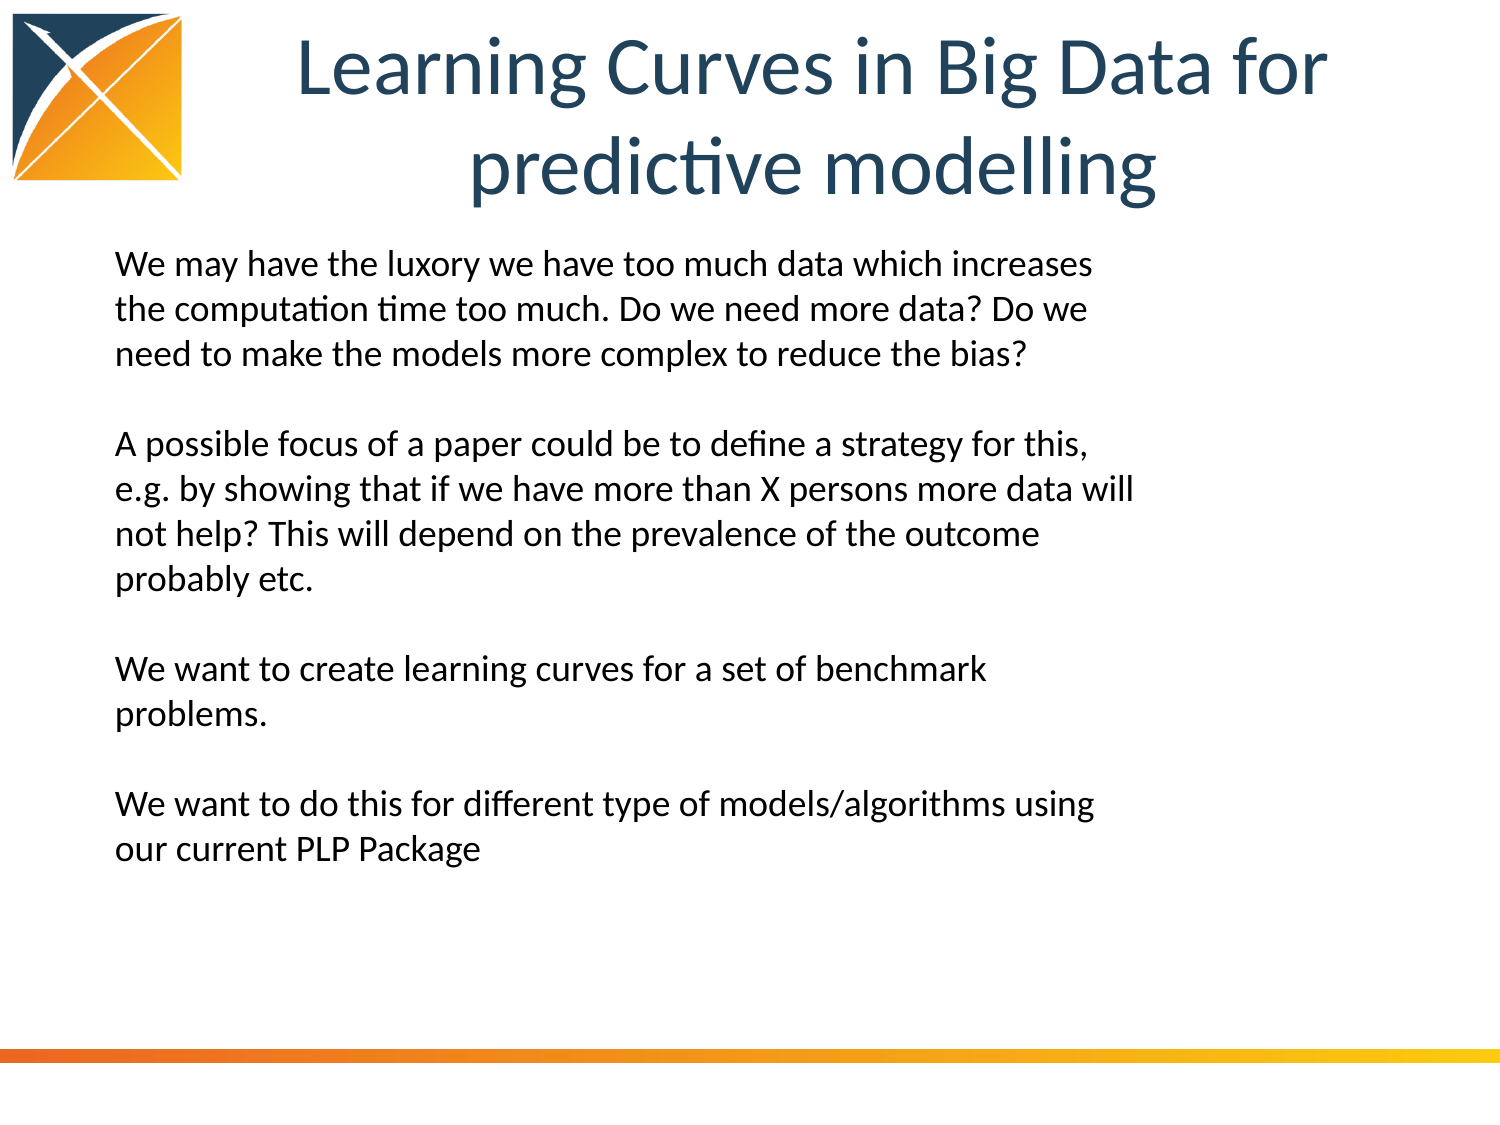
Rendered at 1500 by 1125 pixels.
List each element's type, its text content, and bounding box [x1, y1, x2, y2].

title Learning Curves in Big Data for predictive modelling [194, 42, 1433, 181]
picture [0, 0, 206, 200]
text_box We may have the luxory we have too much data which increases the computation time too much. Do we need more data? Do we need to make the models more complex to reduce the bias? A possible focus of a paper could be to define a strategy for this, e.g. by showing that if we have more than X persons more data will not help? This will depend on the prevalence of the outcome probably etc. We want to create learning curves for a set of benchmark problems. We want to do this for different type of models/algorithms using our current PLP Package [100, 231, 1152, 1102]
